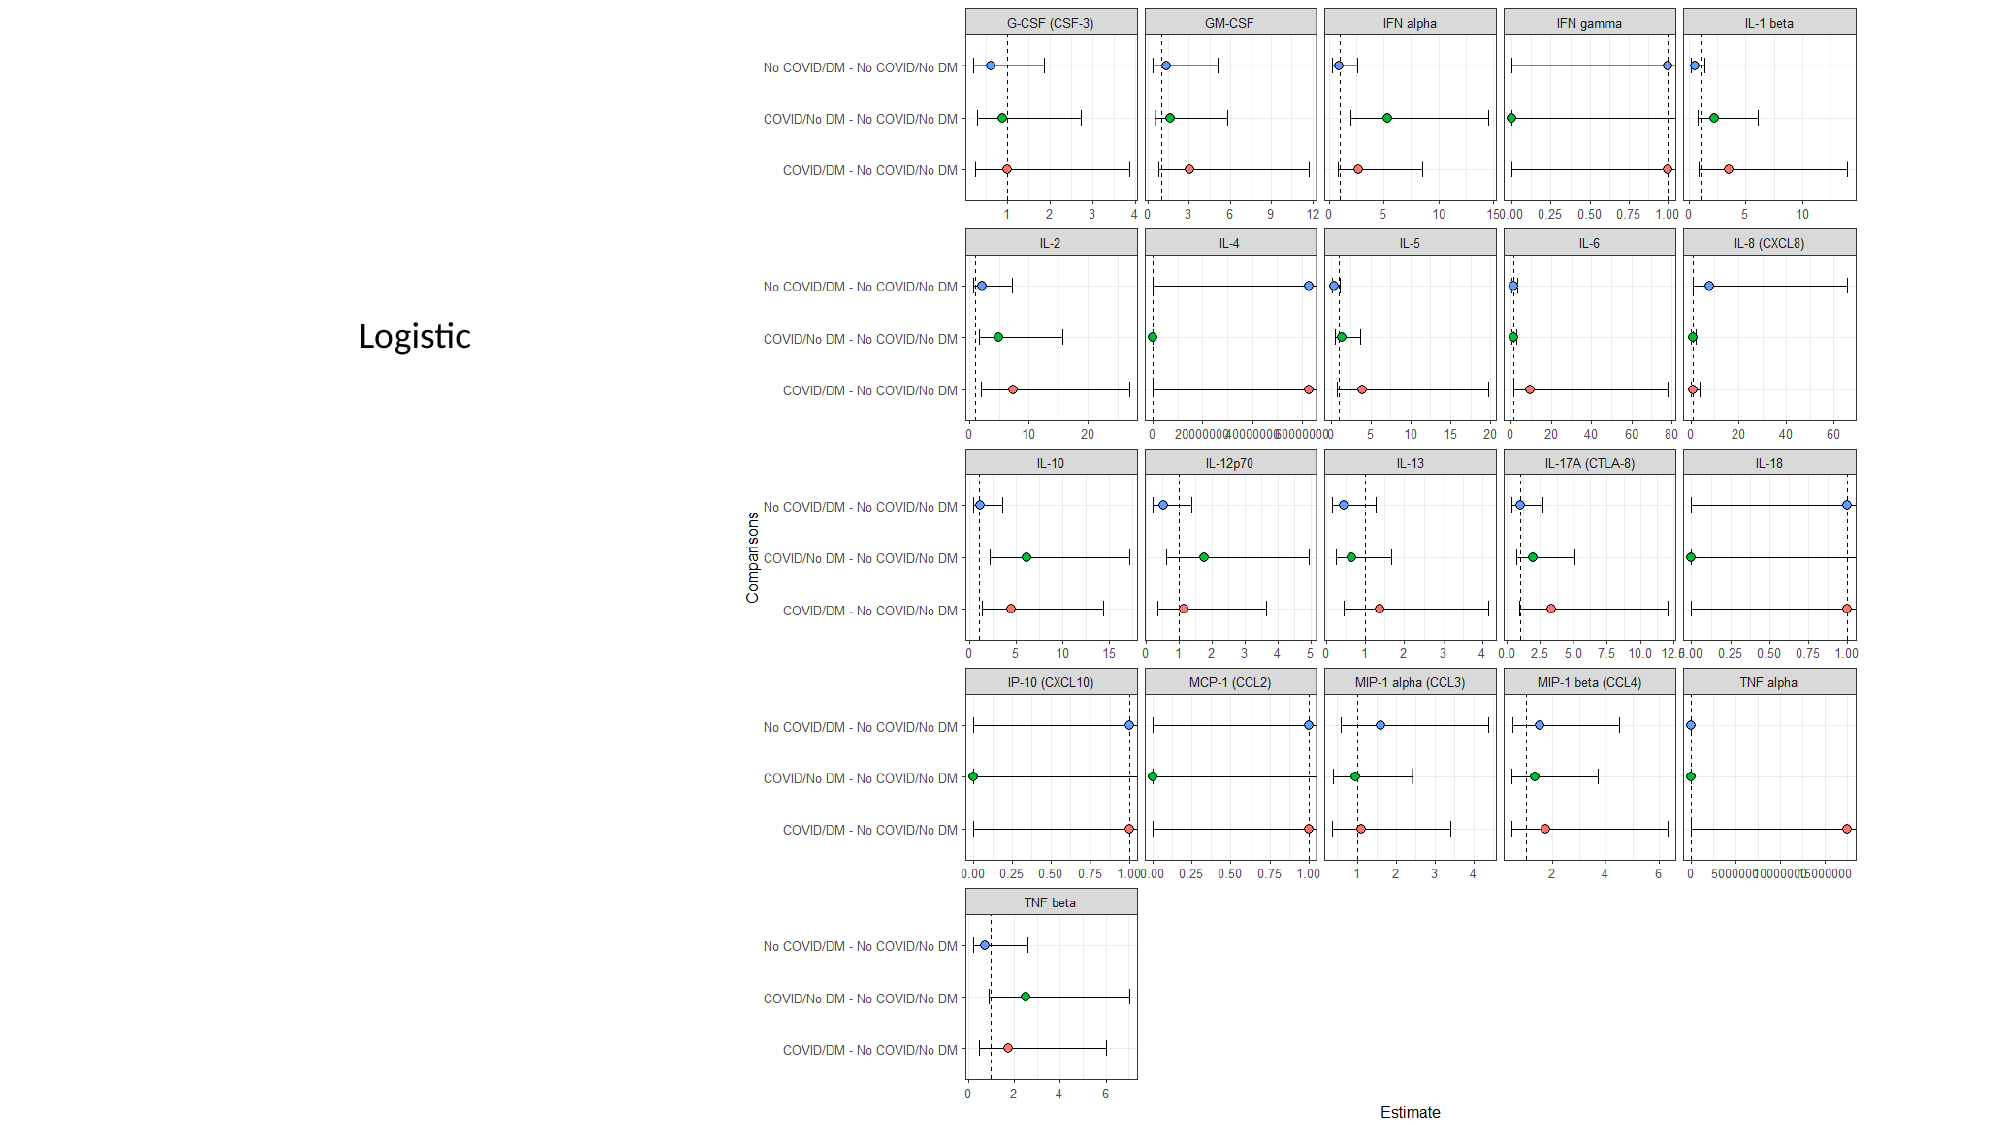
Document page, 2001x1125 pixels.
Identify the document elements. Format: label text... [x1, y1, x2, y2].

picture [737, 1, 1863, 1125]
text_box Logistic [343, 303, 487, 363]
